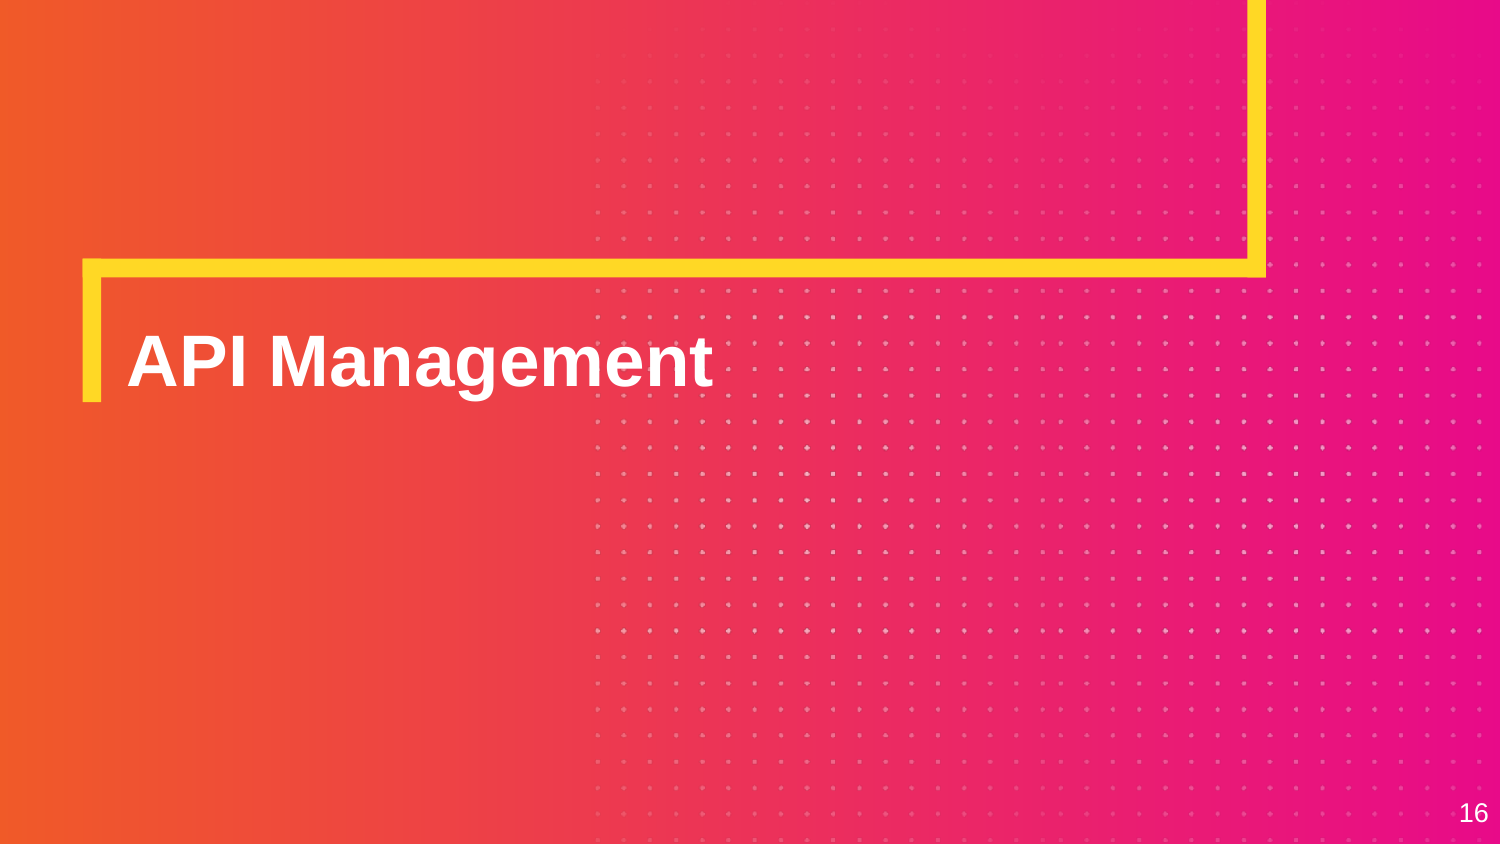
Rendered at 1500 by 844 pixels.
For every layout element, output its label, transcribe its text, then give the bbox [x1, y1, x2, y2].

slide_number 16 [1409, 779, 1500, 844]
title API Management [115, 314, 1500, 409]
